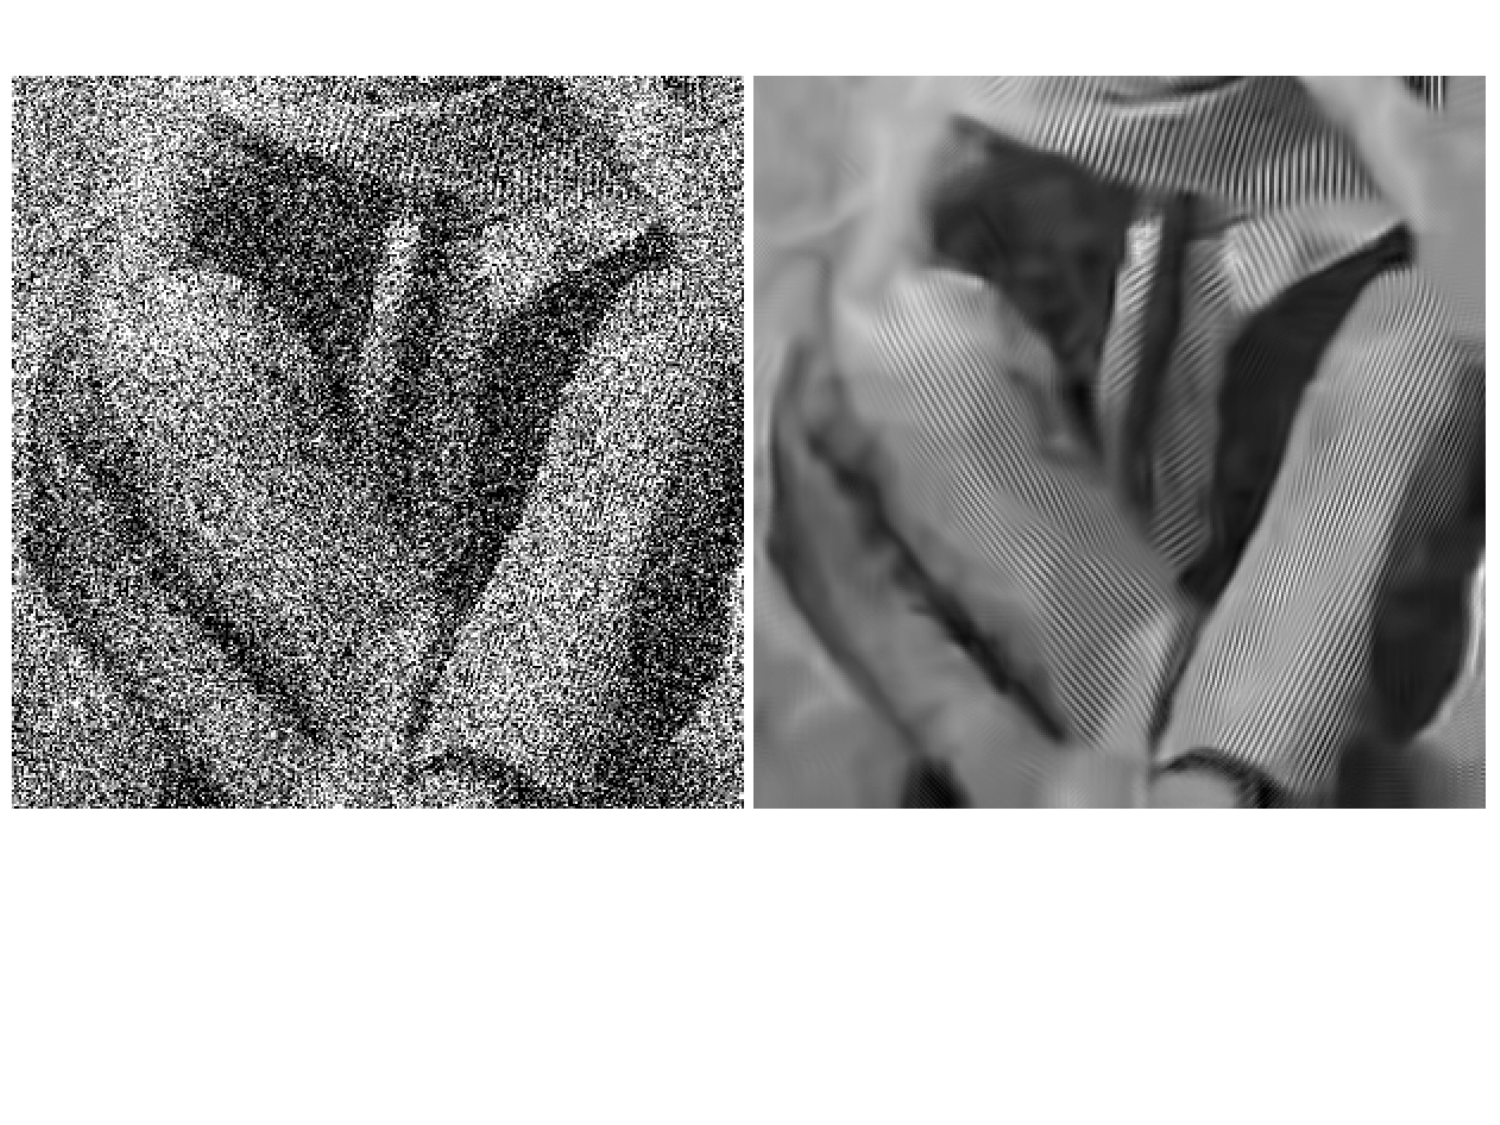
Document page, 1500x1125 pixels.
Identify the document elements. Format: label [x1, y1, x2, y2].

picture [0, 63, 1500, 823]
